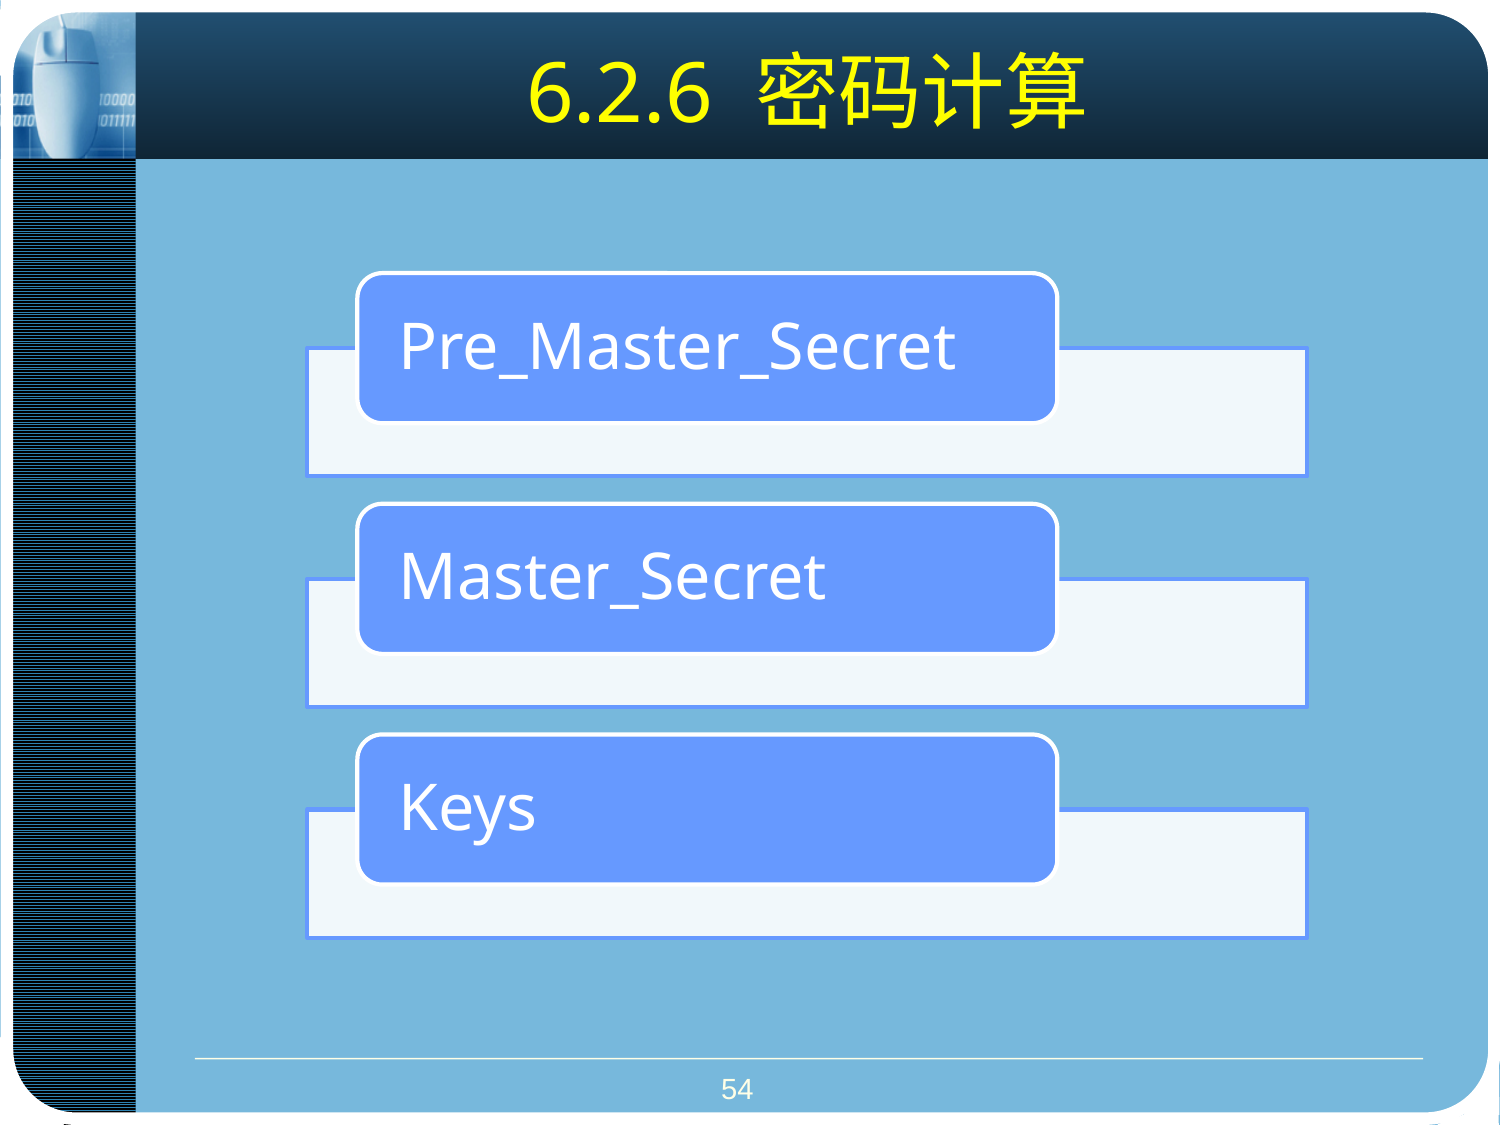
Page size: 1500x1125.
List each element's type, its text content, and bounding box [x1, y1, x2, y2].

title 6.2.6 密码计算 [194, 30, 1420, 149]
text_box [307, 271, 1308, 940]
slide_number 54 [562, 1062, 913, 1113]
picture [14, 13, 136, 158]
